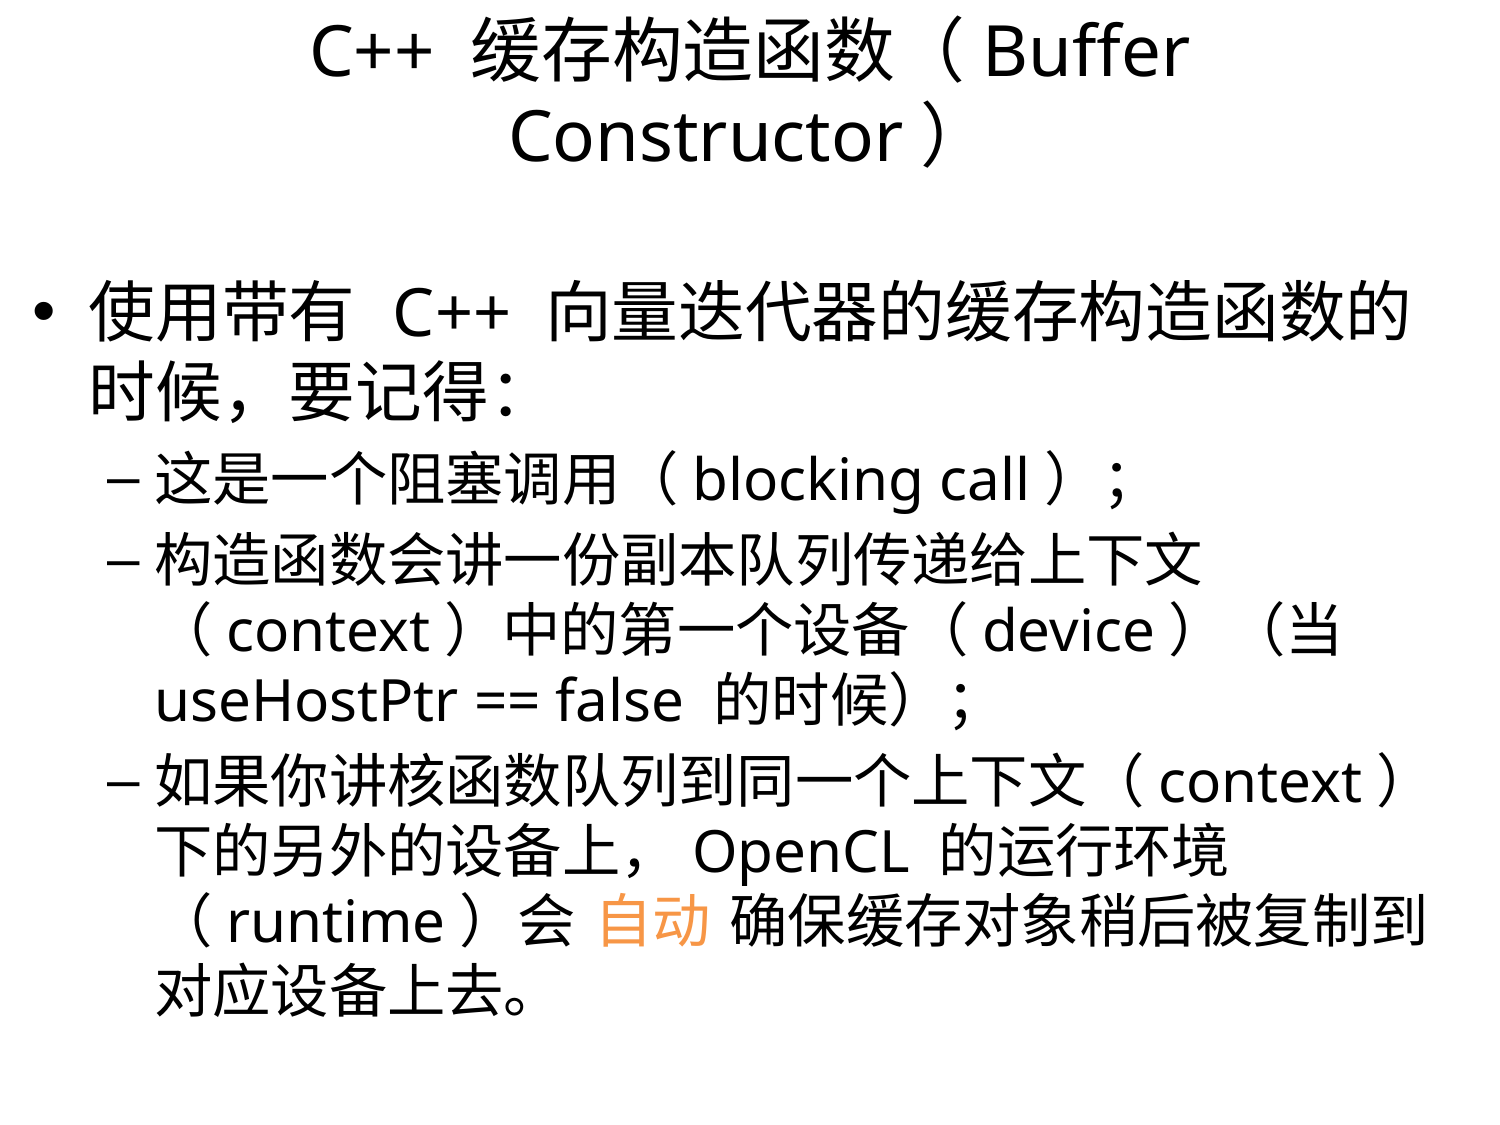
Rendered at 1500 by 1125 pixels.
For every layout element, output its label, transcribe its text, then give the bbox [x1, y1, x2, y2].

text_box C++ 缓存构造函数（Buffer Constructor） [74, 0, 1425, 185]
text_box 使用带有 C++ 向量迭代器的缓存构造函数的时候，要记得： 这是一个阻塞调用（blocking call）； 构造函数会讲一份副本队列传递给上下文（context）中的第一个设备（device）（当 useHostPtr == false 的时候）； 如果你讲核函数队列到同一个上下文（context）下的另外的设备上，OpenCL 的运行环境（runtime）会 自动 确保缓存对象稍后被复制到对应设备上去。 [17, 262, 1471, 1094]
